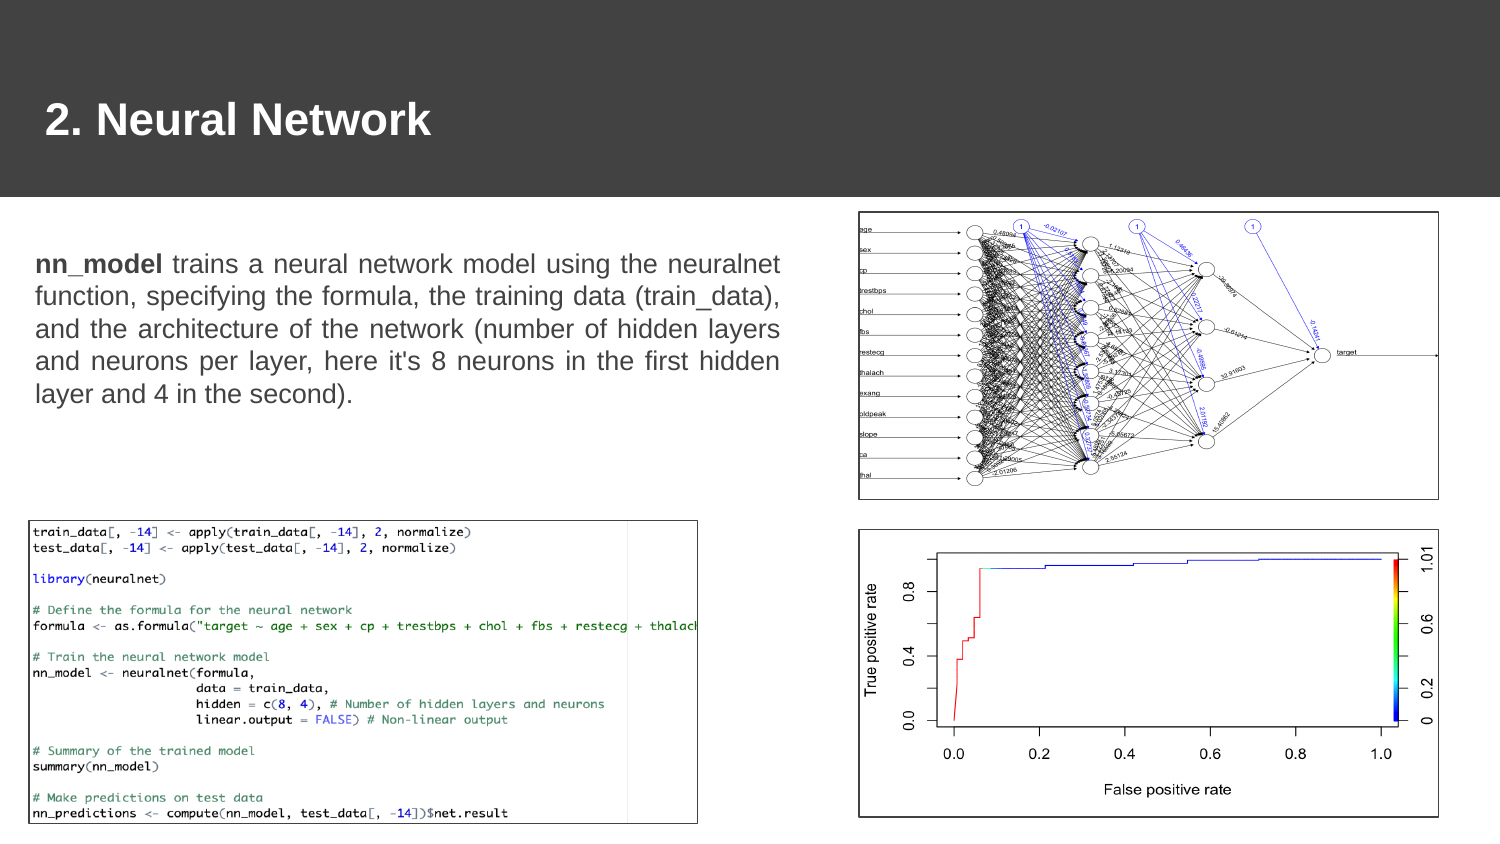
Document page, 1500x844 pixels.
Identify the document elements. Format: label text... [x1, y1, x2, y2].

text_box [0, 198, 1500, 844]
text_box nn_model trains a neural network model using the neuralnet function, specifying the formula, the training data (train_data), and the architecture of the network (number of hidden layers and neurons per layer, here it's 8 neurons in the first hidden layer and 4 in the second). [20, 231, 795, 441]
title 2. Neural Network [29, 33, 1041, 160]
picture [859, 212, 1438, 500]
picture [29, 521, 697, 823]
picture [859, 529, 1438, 817]
